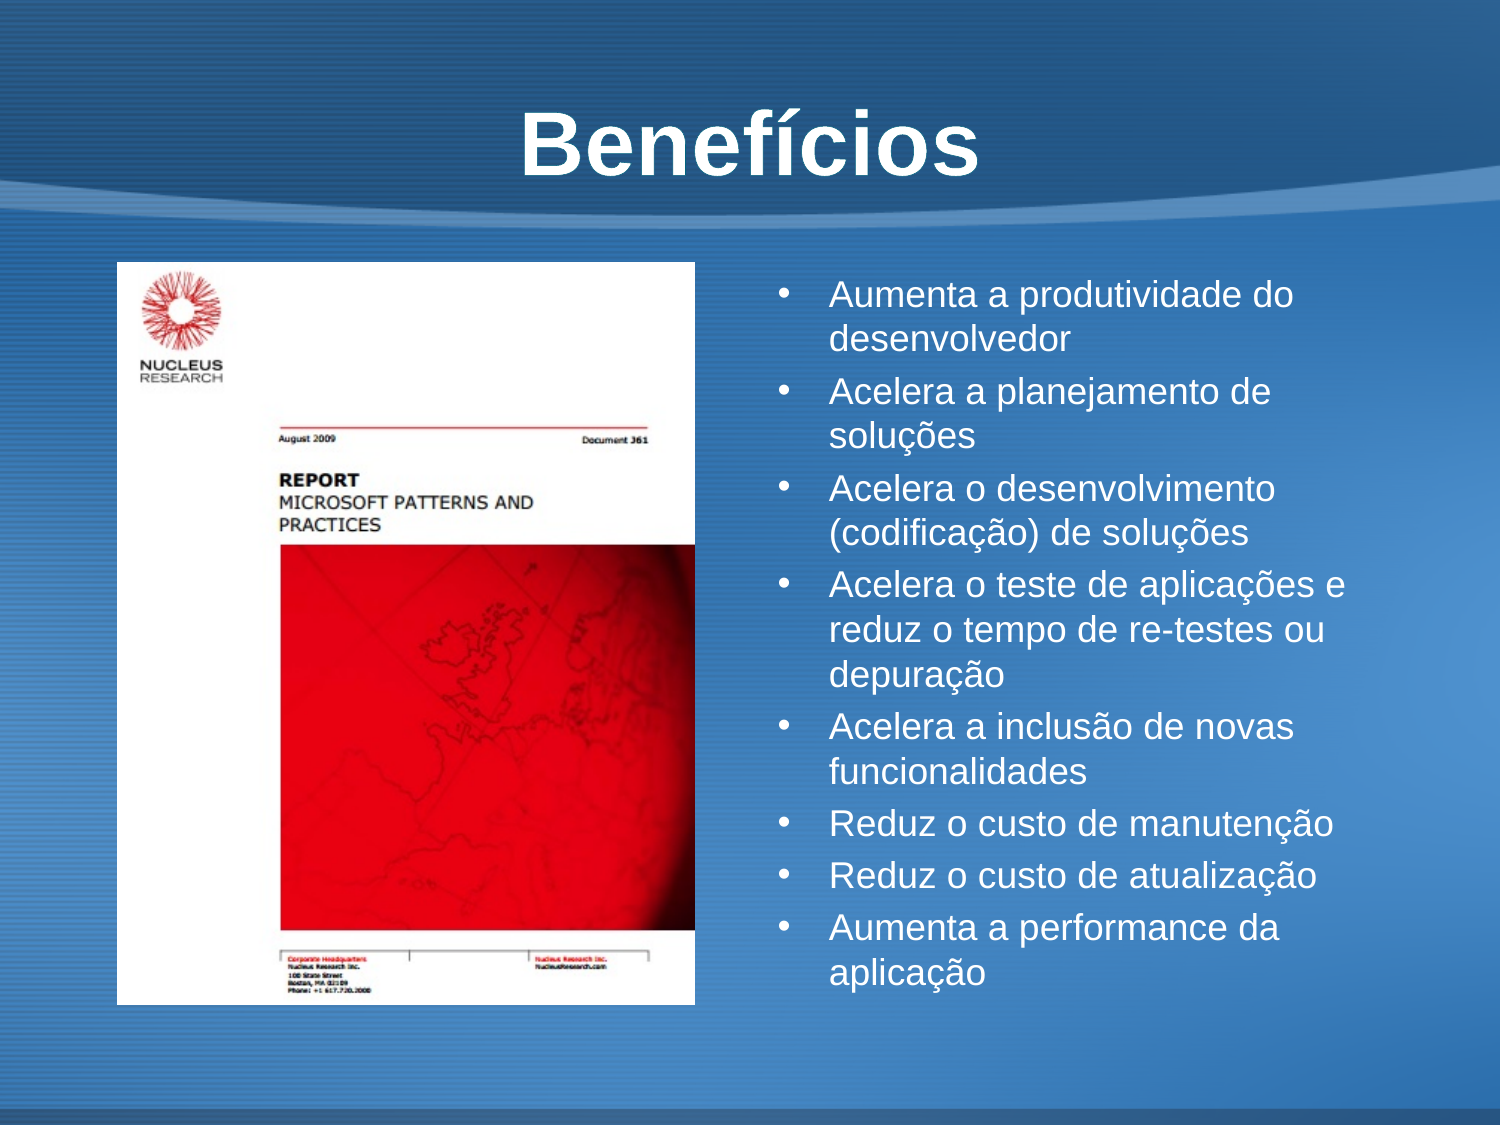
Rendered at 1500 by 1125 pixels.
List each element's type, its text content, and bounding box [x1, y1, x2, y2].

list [117, 262, 696, 1006]
picture [0, 0, 1500, 1125]
title Benefícios [75, 45, 1425, 233]
list Aumenta a produtividade do desenvolvedor Acelera a planejamento de soluções Acelera o desenvolvimento (codificação) de soluções Acelera o teste de aplicações e reduz o tempo de re-testes ou depuração Acelera a inclusão de novas funcionalidades Reduz o custo de manutenção Reduz o custo de atualização Aumenta a performance da aplicação [762, 262, 1425, 1005]
